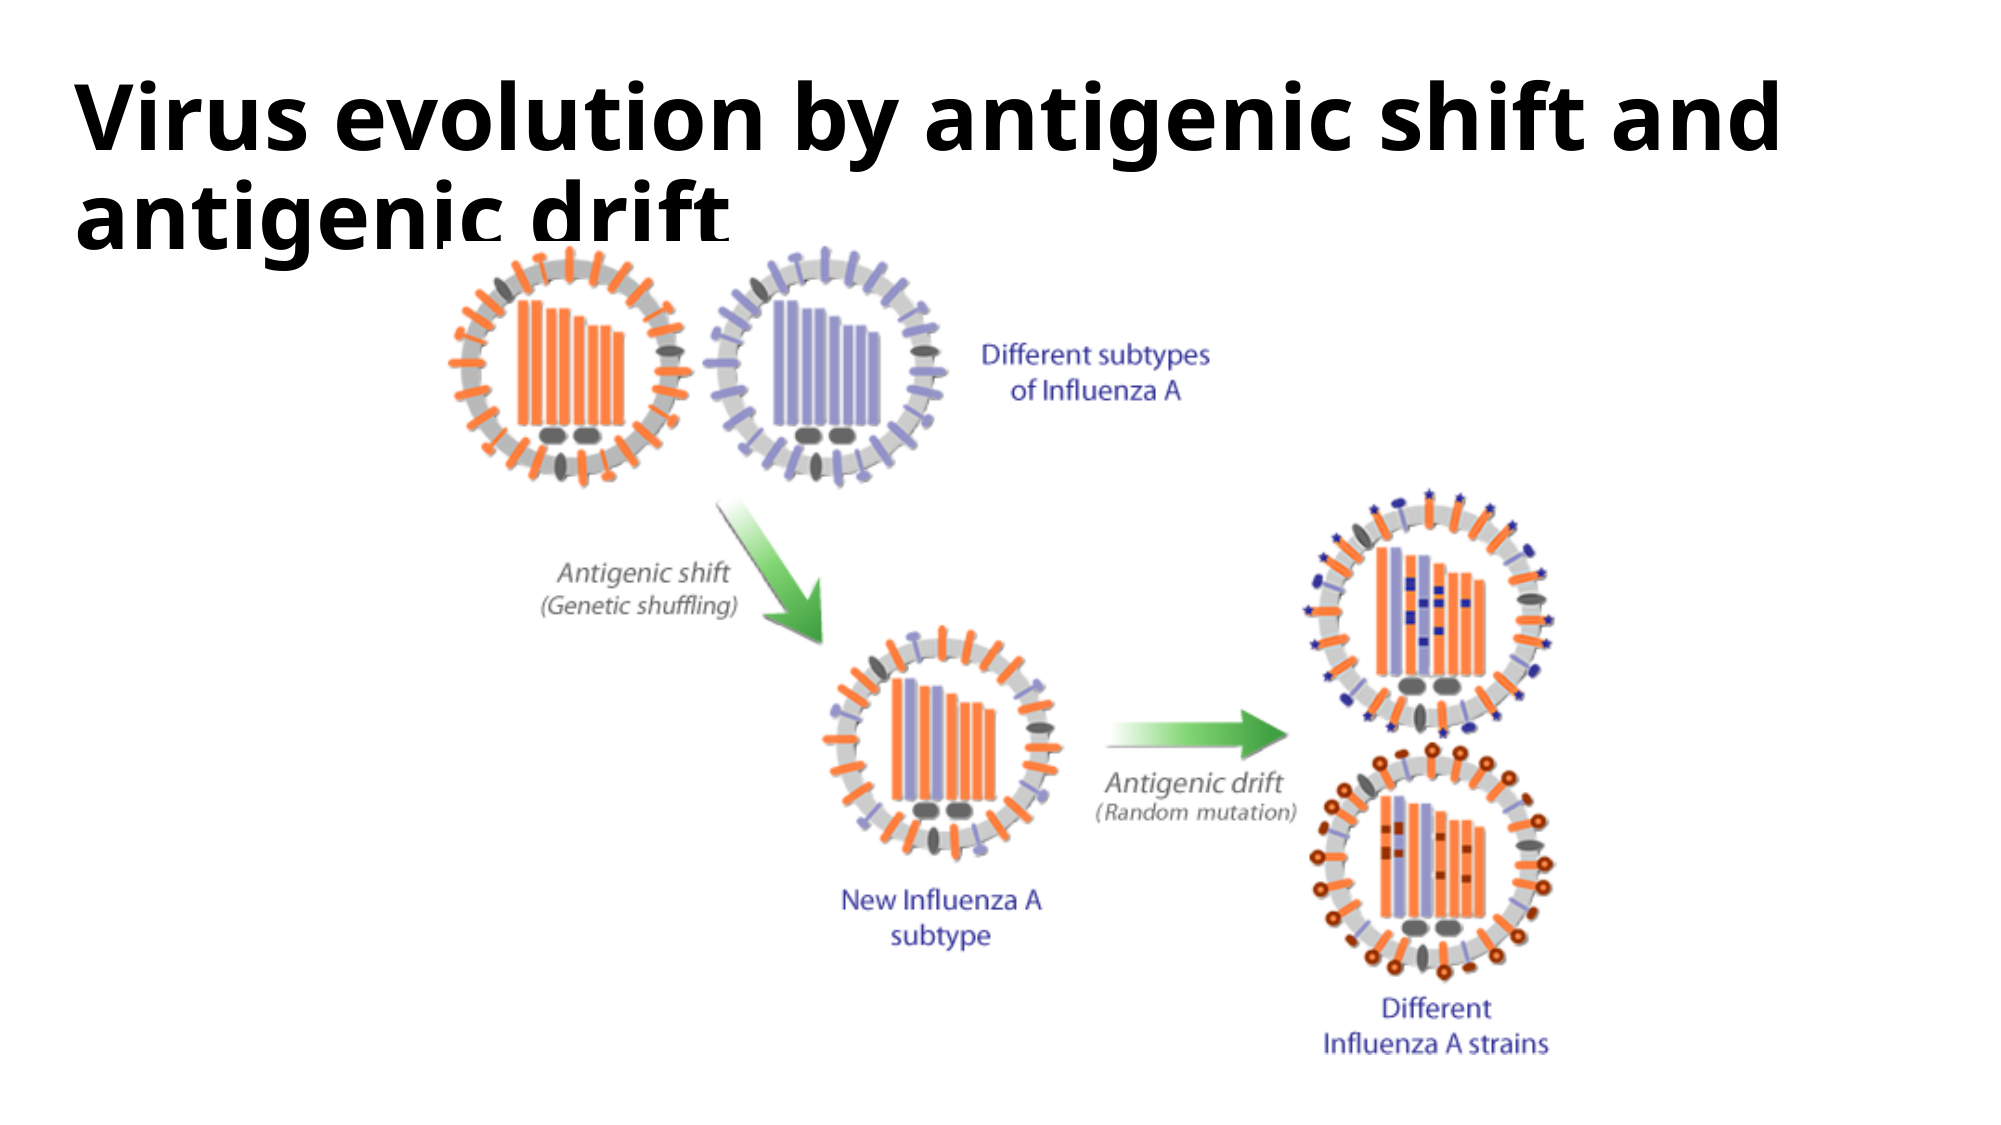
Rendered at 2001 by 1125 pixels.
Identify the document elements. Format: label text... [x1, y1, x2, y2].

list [443, 241, 1557, 1055]
title Virus evolution by antigenic shift and antigenic drift [59, 61, 2000, 279]
